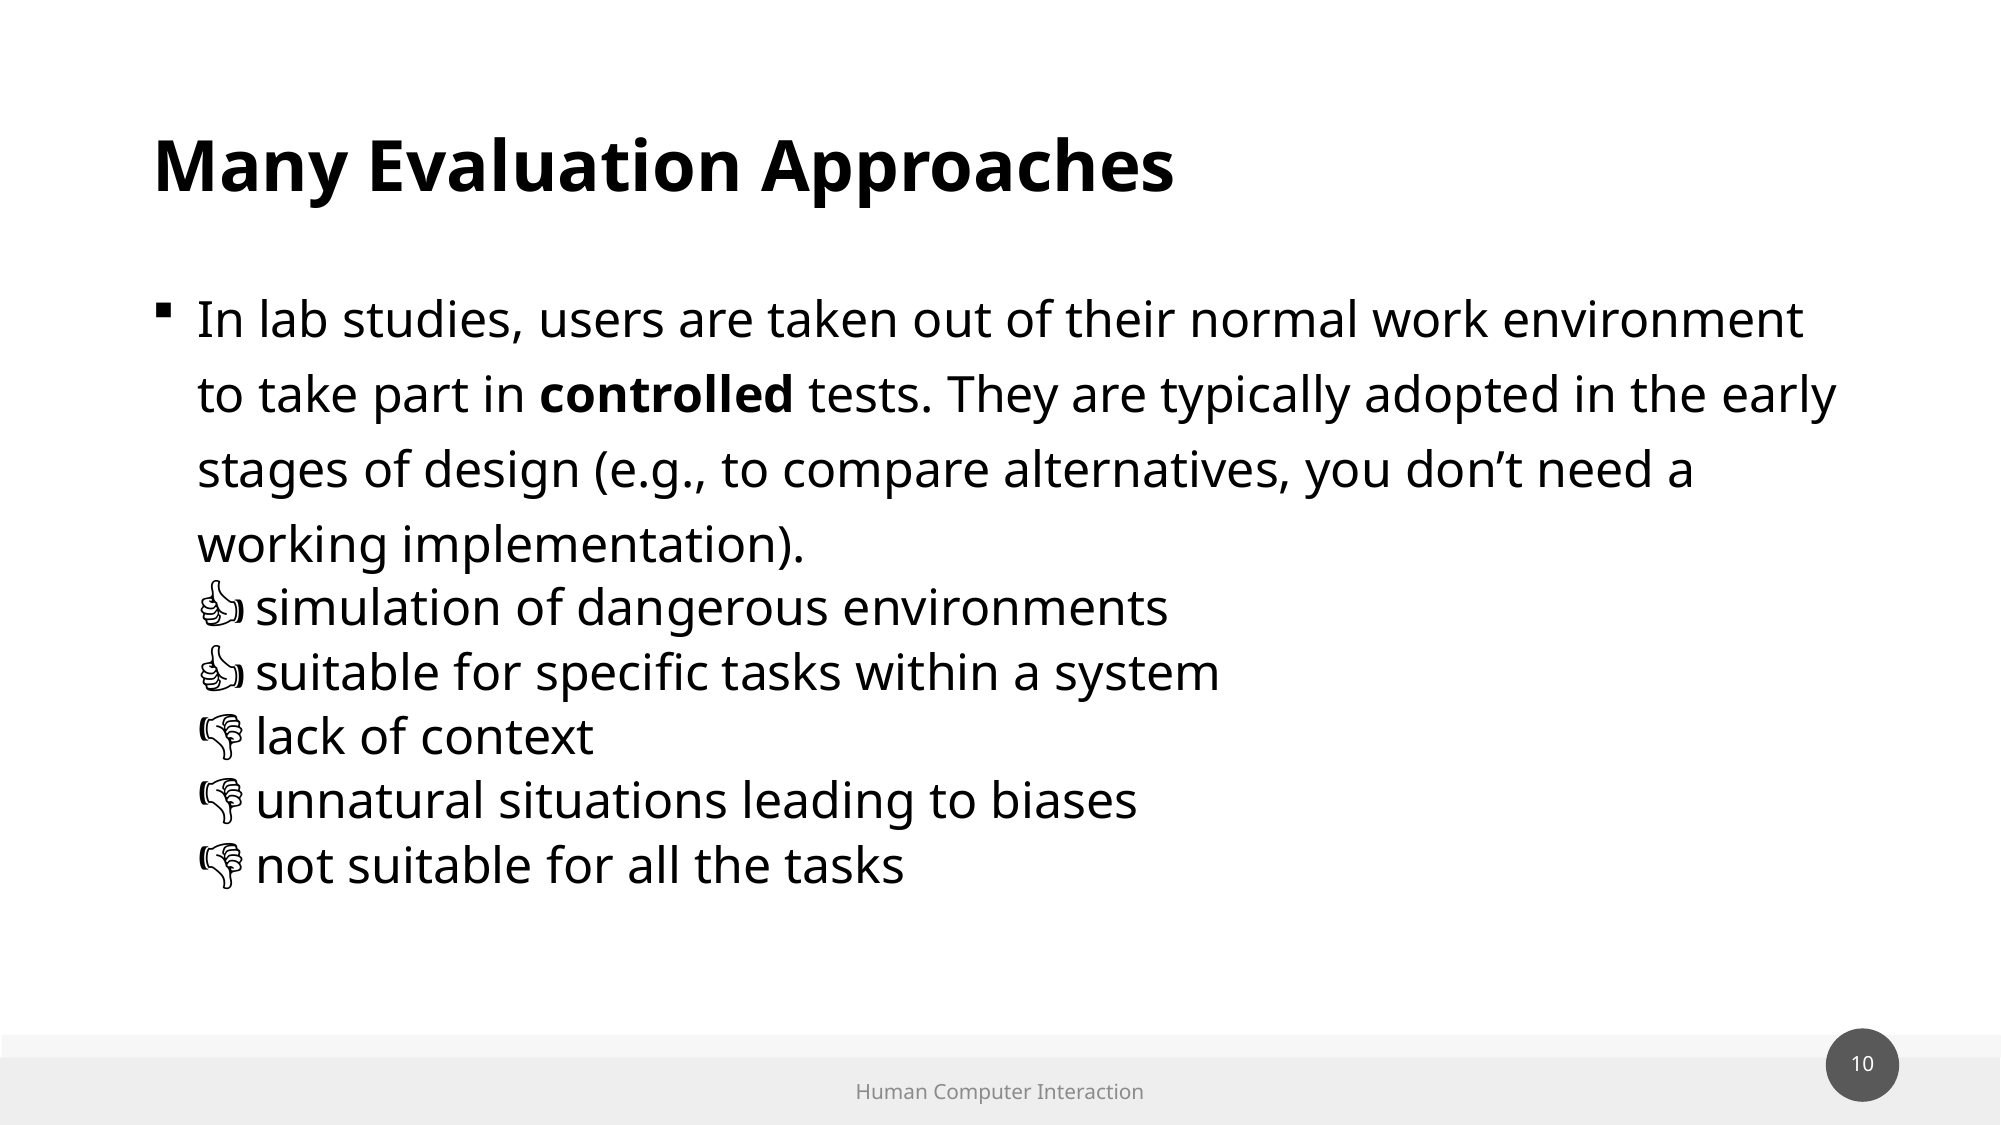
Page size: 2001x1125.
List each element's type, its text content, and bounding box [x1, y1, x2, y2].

list In lab studies, users are taken out of their normal work environment to take part in controlled tests. They are typically adopted in the early stages of design (e.g., to compare alternatives, you don’t need a working implementation). simulation of dangerous environments suitable for specific tasks within a system lack of context unnatural situations leading to biases not suitable for all the tasks [137, 278, 1863, 1014]
title Many Evaluation Approaches [137, 59, 1863, 278]
footer Human Computer Interaction [662, 1062, 1338, 1123]
